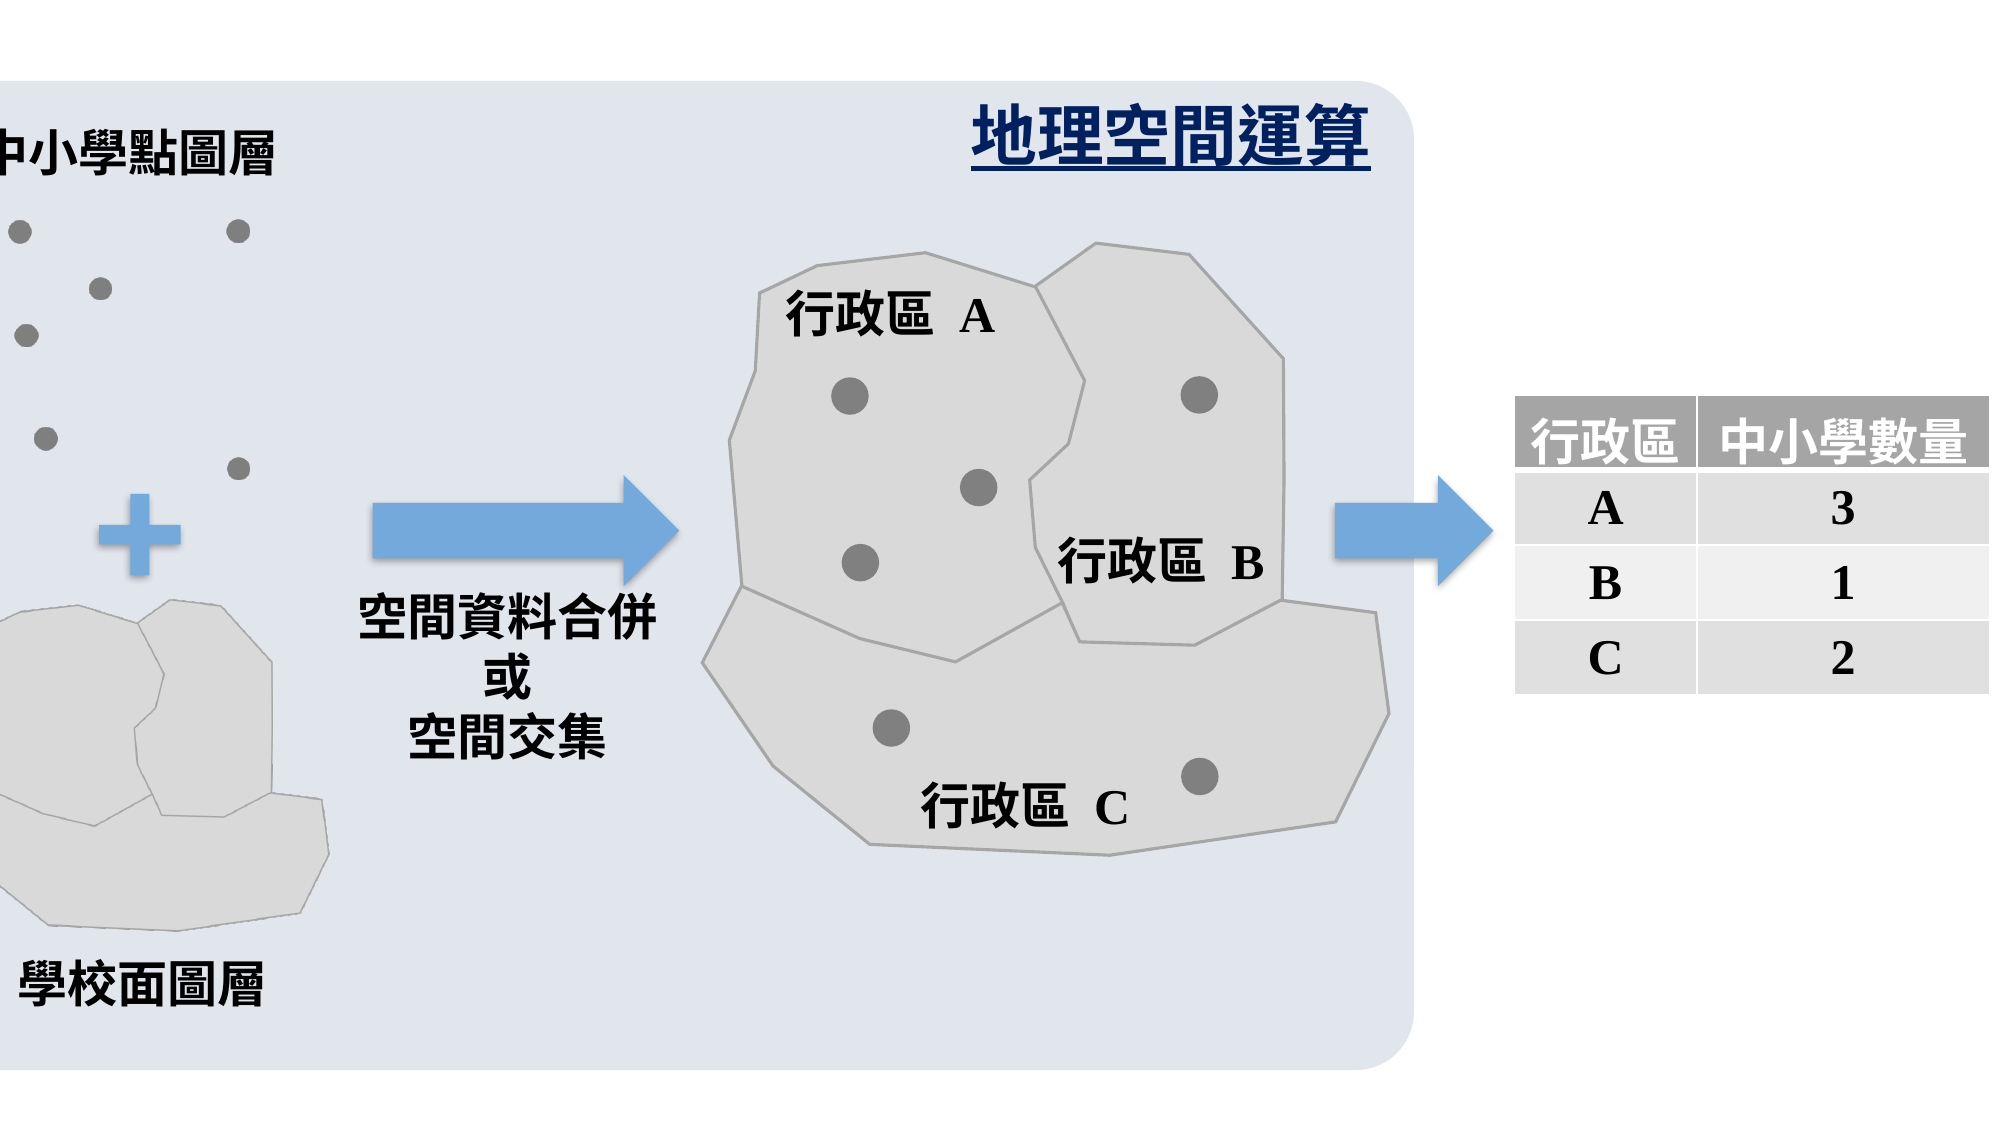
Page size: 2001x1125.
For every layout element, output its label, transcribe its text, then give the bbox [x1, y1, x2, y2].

text_box 行政區 C [906, 767, 1145, 843]
text_box [958, 467, 999, 508]
text_box 學校面圖層 [3, 945, 283, 1021]
picture [8, 219, 250, 480]
text_box 行政區 B [1043, 522, 1280, 598]
table_cell 3 [1698, 473, 1989, 544]
table_cell A [1515, 473, 1696, 544]
text_box 行政區 A [771, 274, 1010, 350]
text_box [701, 584, 1391, 857]
text_box [871, 708, 912, 748]
text_box [840, 542, 881, 583]
table_cell 2 [1698, 621, 1989, 694]
text_box [1028, 242, 1286, 644]
table_cell C [1515, 621, 1696, 694]
text_box [830, 376, 870, 416]
picture [0, 598, 330, 932]
table_cell B [1515, 546, 1696, 619]
table_cell 1 [1698, 546, 1989, 619]
text_box [728, 277, 1083, 660]
text_box 中小學點圖層 [0, 113, 294, 189]
text_box [0, 79, 1416, 1072]
text_box [98, 493, 182, 577]
text_box 地理空間運算 [955, 86, 1387, 182]
text_box [797, 251, 998, 274]
text_box [1333, 472, 1495, 589]
table_header 行政區 [1515, 396, 1696, 467]
text_box [1179, 375, 1220, 415]
text_box 空間資料合併 或 空間交集 [342, 577, 673, 773]
text_box [1180, 756, 1220, 797]
text_box [371, 472, 681, 577]
table_header 中小學數量 [1698, 396, 1989, 467]
